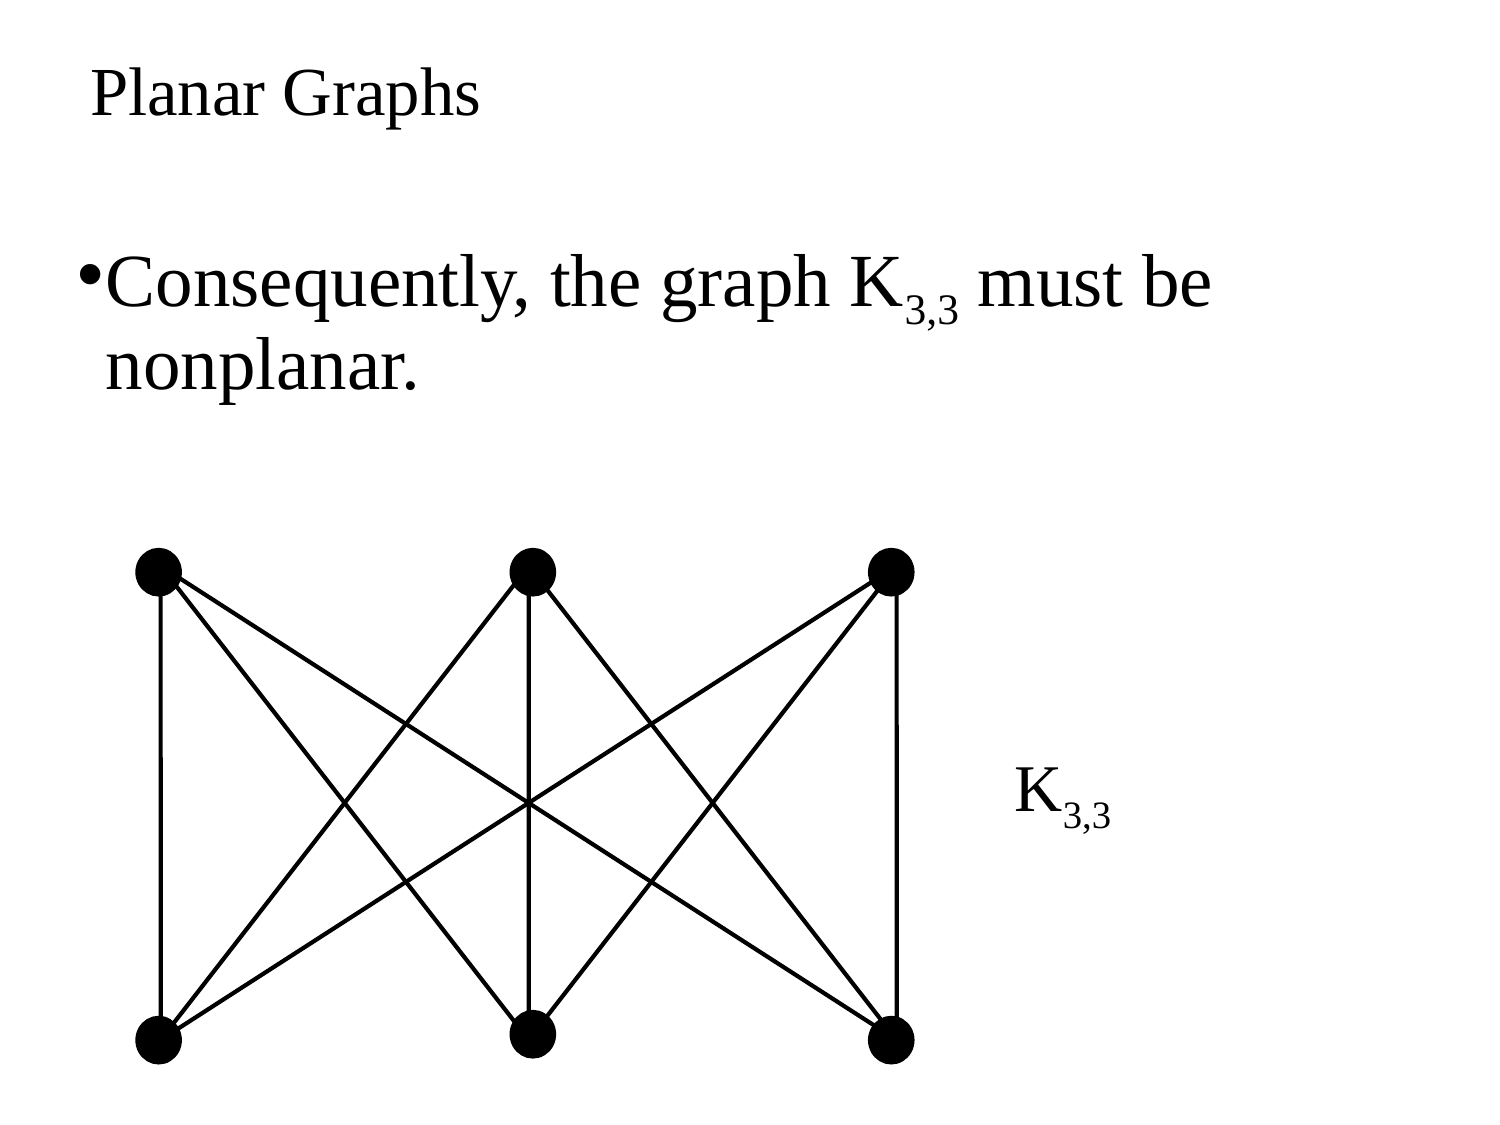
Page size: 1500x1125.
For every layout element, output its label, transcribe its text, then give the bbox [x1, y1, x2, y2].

text_box K3,3 [999, 737, 1163, 844]
list Consequently, the graph K3,3 must be nonplanar. [62, 224, 1438, 463]
title Planar Graphs [75, 24, 1425, 163]
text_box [137, 549, 913, 1063]
